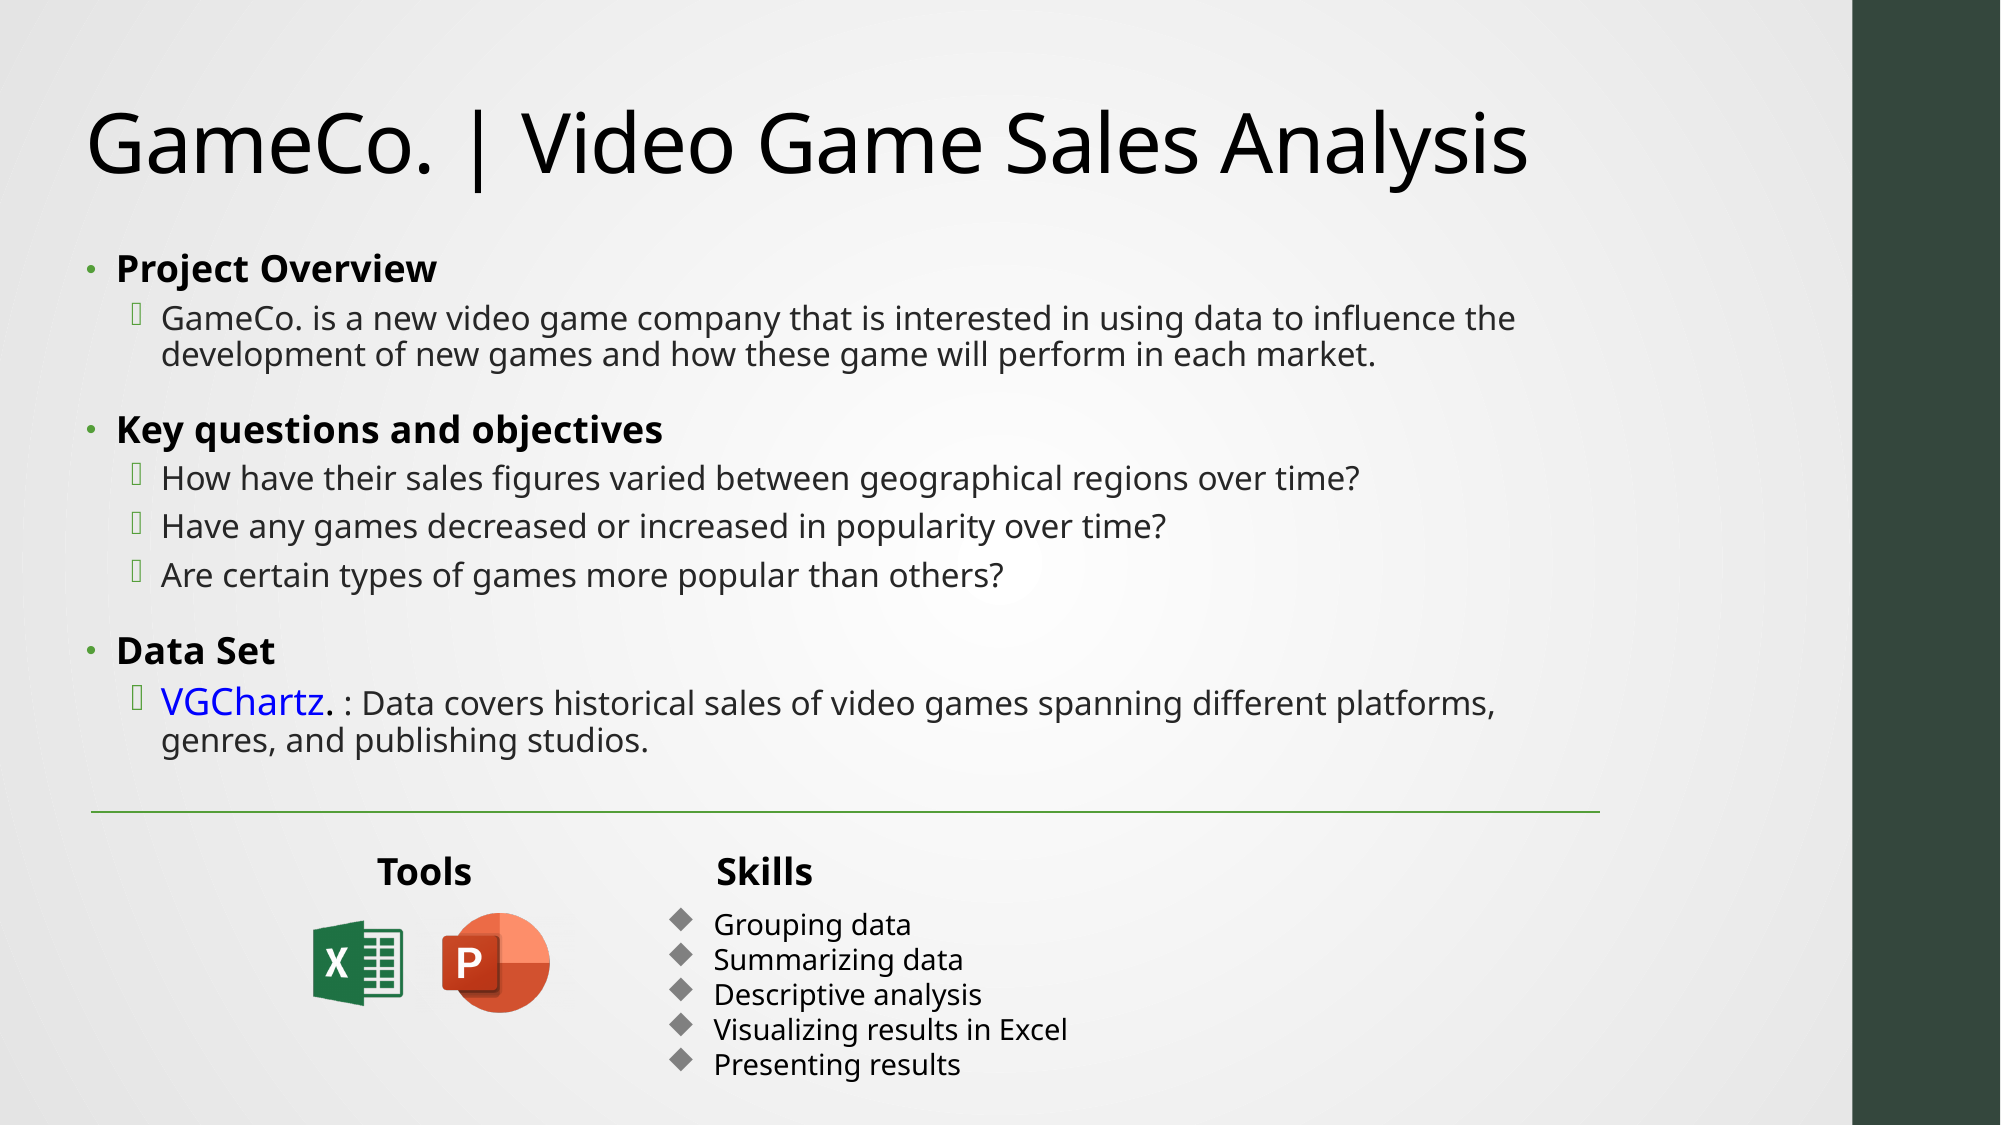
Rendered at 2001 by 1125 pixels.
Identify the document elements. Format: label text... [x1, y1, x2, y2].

picture [415, 912, 575, 1013]
list Project Overview GameCo. is a new video game company that is interested in using data to influence the development of new games and how these game will perform in each market. Key questions and objectives How have their sales figures varied between geographical regions over time? Have any games decreased or increased in popularity over time? Are certain types of games more popular than others? Data Set VGChartz​. : Data covers historical sales of video games spanning different platforms, genres, and publishing studios. [70, 241, 1601, 828]
title GameCo. | Video Game Sales Analysis [70, 30, 1793, 199]
picture [307, 912, 408, 1013]
text_box Grouping data Summarizing data Descriptive analysis Visualizing results in Excel Presenting results [651, 898, 1148, 1089]
text_box Skills [630, 840, 900, 900]
text_box Tools [313, 840, 536, 900]
